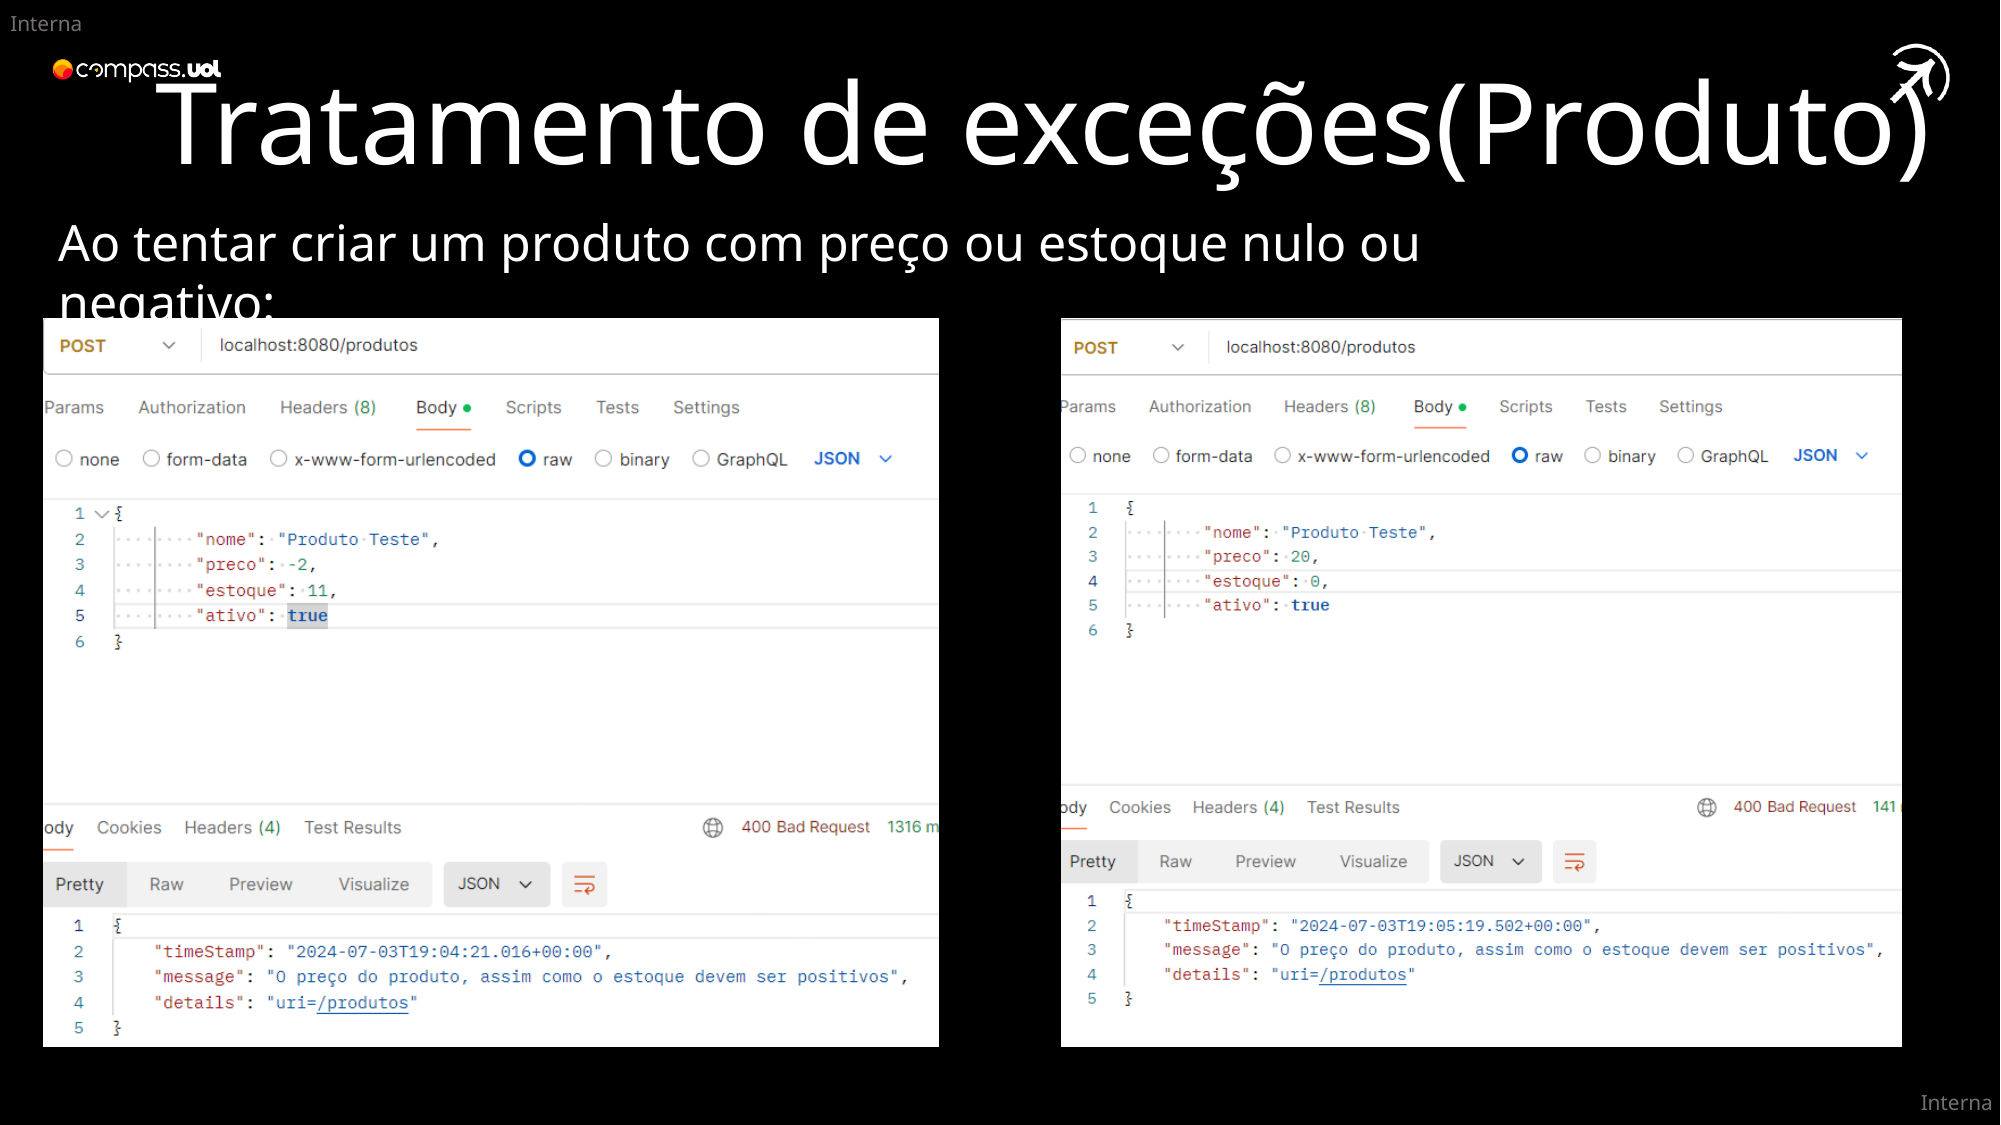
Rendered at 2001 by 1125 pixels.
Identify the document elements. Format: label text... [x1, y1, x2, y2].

picture [40, 37, 233, 104]
picture [1061, 318, 1902, 1047]
picture [43, 318, 939, 1047]
text_box Ao tentar criar um produto com preço ou estoque nulo ou negativo: [43, 204, 1489, 340]
text_box Tratamento de exceções(Produto) [43, 44, 2000, 254]
